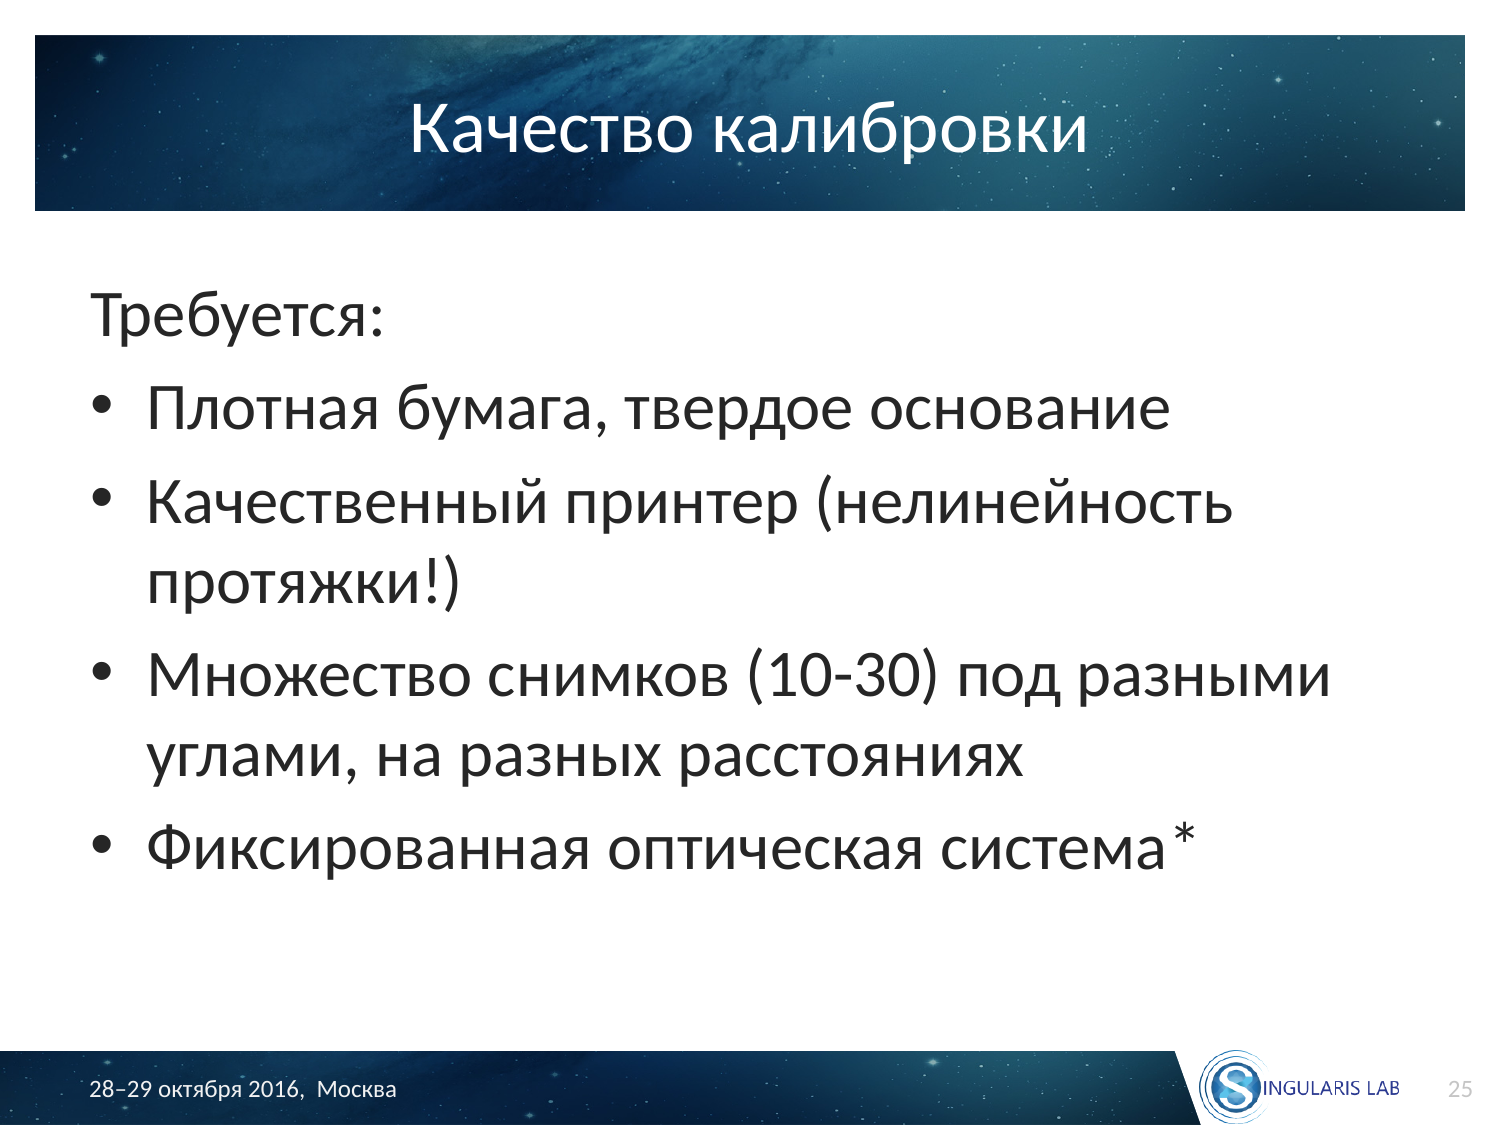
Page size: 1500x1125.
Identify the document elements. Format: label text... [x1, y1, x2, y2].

picture [0, 1050, 1399, 1125]
slide_number 25 [1421, 1057, 1500, 1117]
title Качество калибровки [35, 35, 1465, 211]
slide_number 28–29 октября 2016, Москва [74, 1058, 433, 1117]
footer [457, 1057, 1161, 1115]
list Требуется: Плотная бумага, твердое основание Качественный принтер (нелинейность протяжки!) Множество снимков (10-30) под разными углами, на разных расстояниях Фиксированная оптическая система* [75, 262, 1425, 973]
